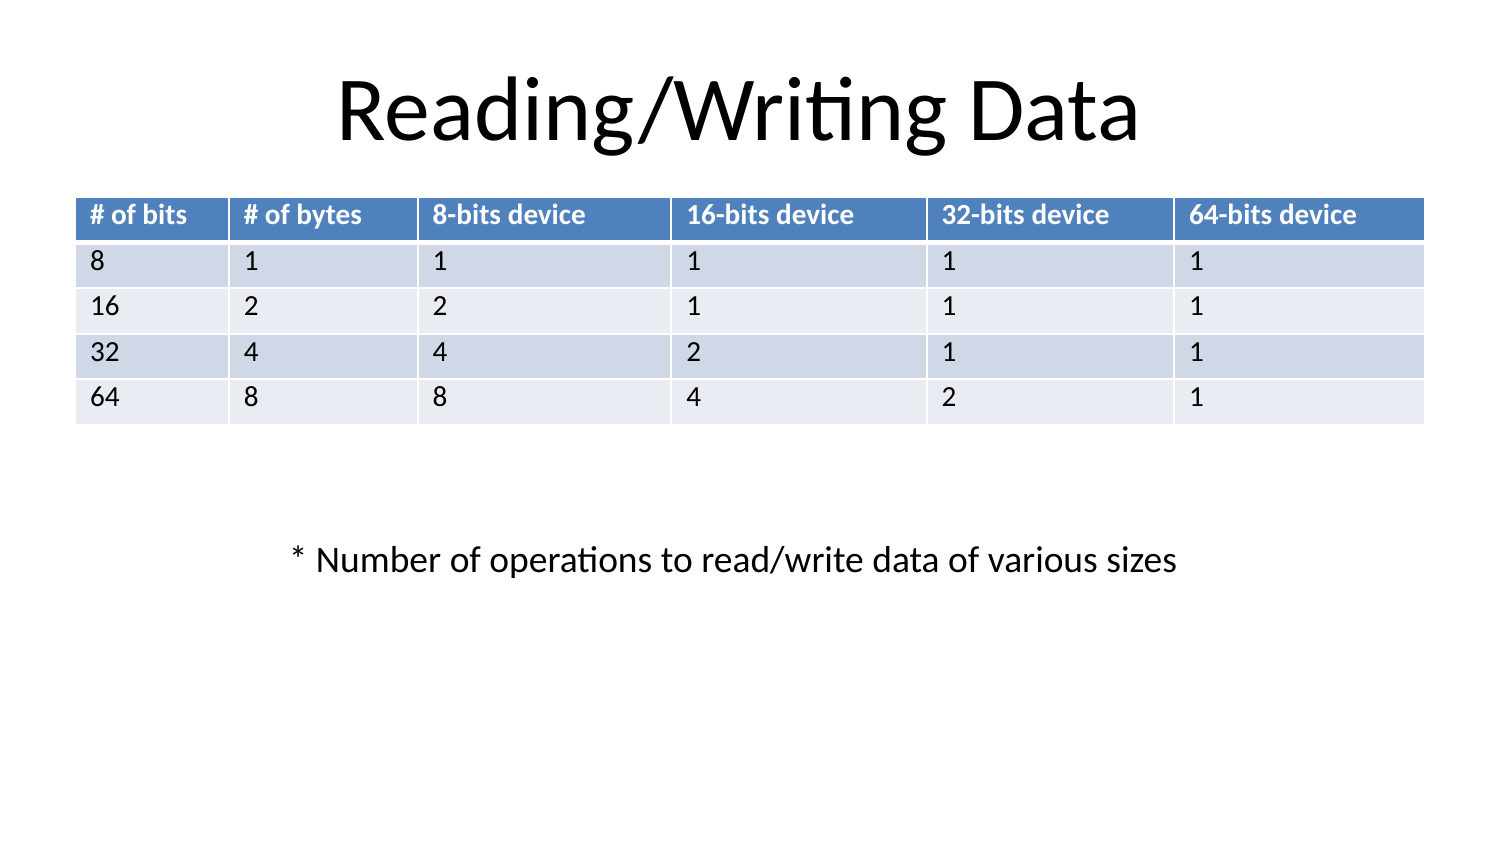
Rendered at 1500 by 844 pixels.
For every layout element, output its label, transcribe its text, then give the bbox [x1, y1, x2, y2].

table_cell 8 [230, 380, 417, 424]
table_cell 16 [76, 289, 228, 333]
table_cell 4 [230, 335, 417, 378]
table_cell 1 [672, 289, 926, 333]
table_cell 2 [419, 289, 670, 333]
table_cell 1 [1175, 289, 1424, 333]
table_cell 8 [419, 380, 670, 424]
table_cell 2 [230, 289, 417, 333]
table_header # of bytes [230, 198, 417, 240]
table_header 32-bits device [928, 198, 1173, 240]
table_cell 1 [928, 335, 1173, 378]
table_cell 1 [672, 245, 926, 287]
text_box * Number of operations to read/write data of various sizes [273, 527, 1194, 588]
table_cell 1 [928, 245, 1173, 287]
table_cell 1 [230, 245, 417, 287]
table_cell 1 [1175, 335, 1424, 378]
table_header 8-bits device [419, 198, 670, 240]
table_header # of bits [76, 198, 228, 240]
title Reading/Writing Data [75, 33, 1425, 175]
table_cell 1 [1175, 245, 1424, 287]
table_cell 4 [419, 335, 670, 378]
table_cell 4 [672, 380, 926, 424]
table_cell 1 [419, 245, 670, 287]
table_cell 8 [76, 245, 228, 287]
table_cell 2 [672, 335, 926, 378]
table_cell 1 [928, 289, 1173, 333]
table_header 64-bits device [1175, 198, 1424, 240]
table_cell 64 [76, 380, 228, 424]
table_header 16-bits device [672, 198, 926, 240]
table_cell 2 [928, 380, 1173, 424]
table_cell 32 [76, 335, 228, 378]
table_cell 1 [1175, 380, 1424, 424]
